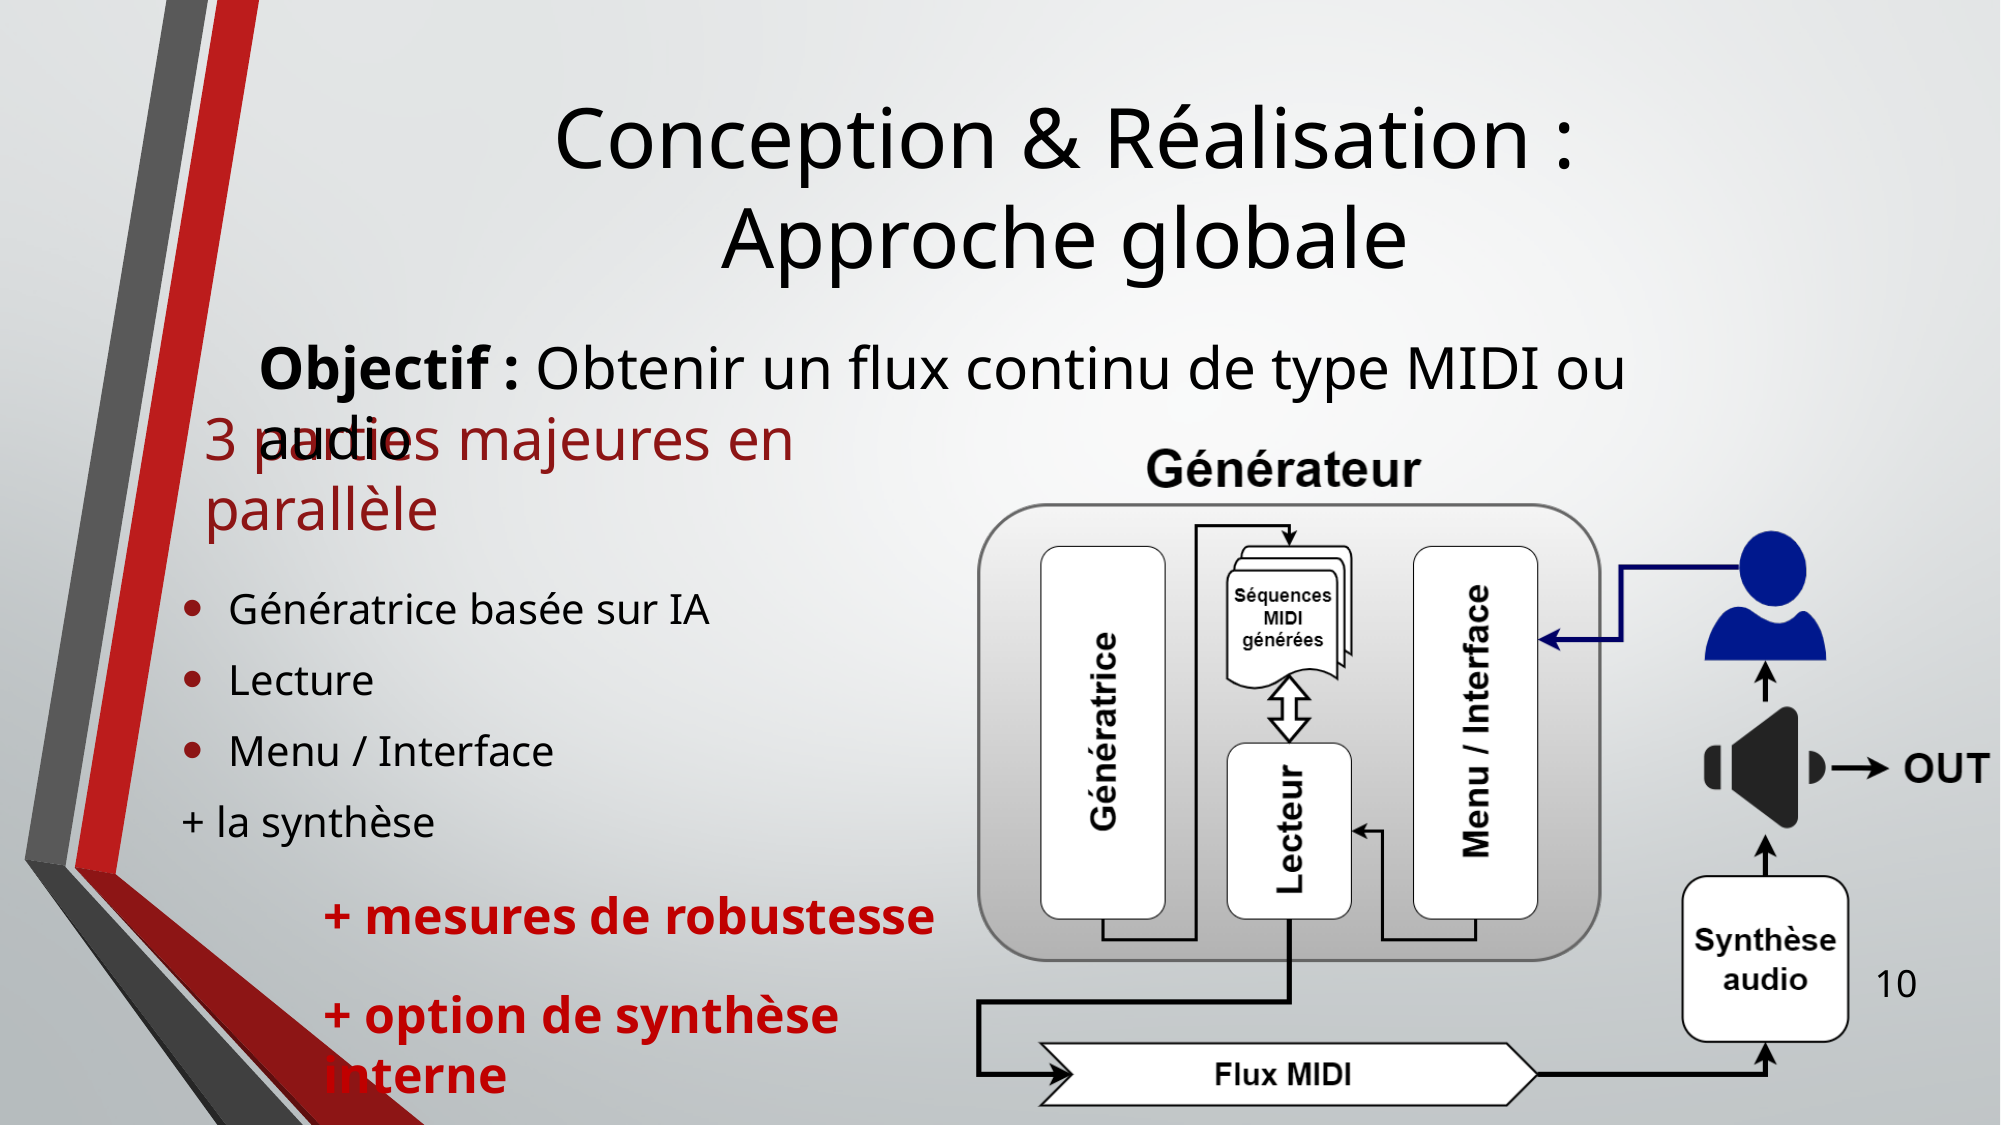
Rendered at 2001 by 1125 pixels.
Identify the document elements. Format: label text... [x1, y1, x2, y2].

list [969, 432, 2000, 1107]
text_box + mesures de robustesse + option de synthèse interne [308, 876, 970, 1112]
title Conception & Réalisation : Approche globale [243, 41, 1887, 329]
list Génératrice basée sur IA Lecture Menu / Interface + la synthèse [166, 575, 969, 865]
text_box Objectif : Obtenir un flux continu de type MIDI ou audio [243, 323, 1743, 479]
list 3 parties majeures en parallèle [189, 454, 948, 550]
